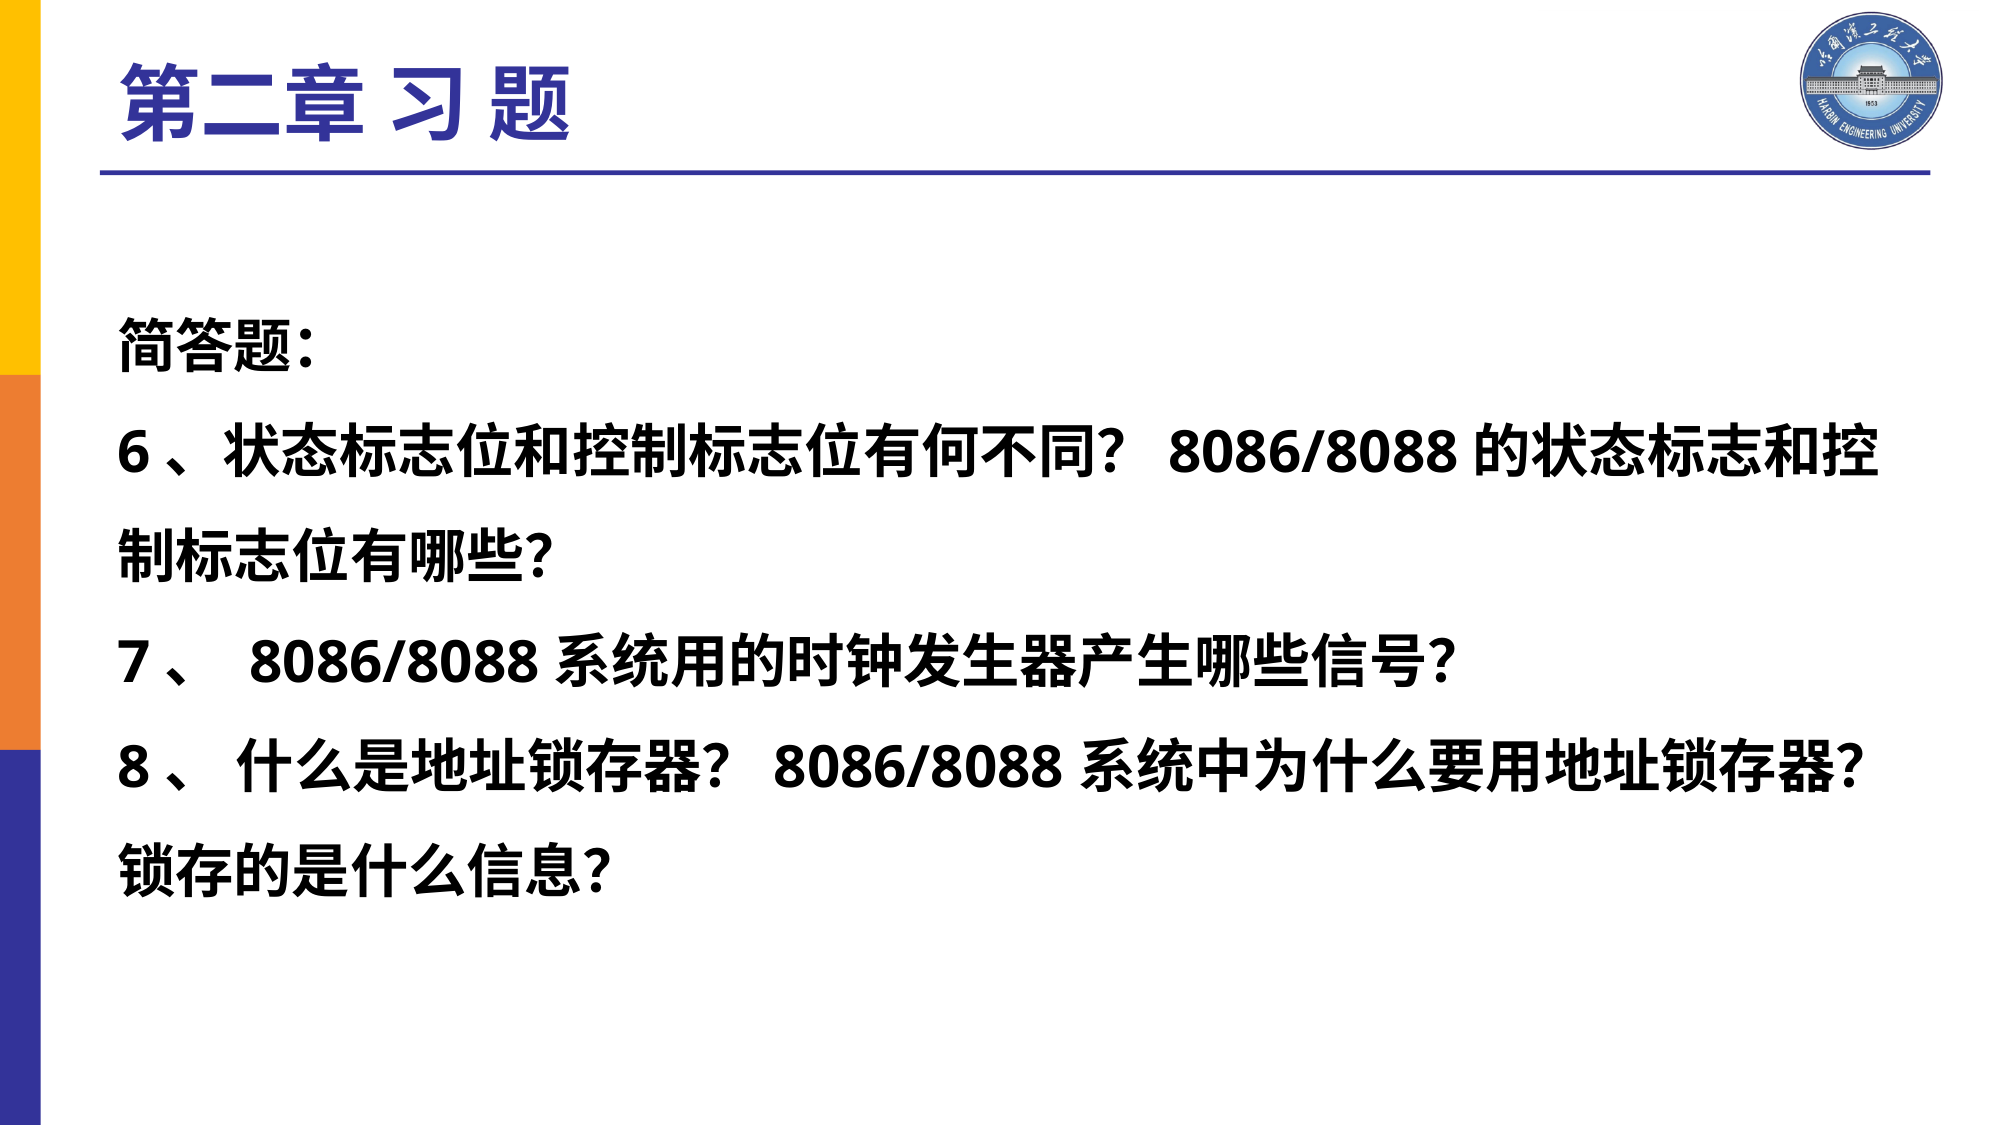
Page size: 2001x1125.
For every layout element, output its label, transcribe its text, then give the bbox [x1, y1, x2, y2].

picture [1538, 9, 1979, 165]
text_box 第二章 习 题 [102, 42, 1590, 173]
text_box 简答题： 6、状态标志位和控制标志位有何不同？8086/8088的状态标志和控制标志位有哪些？ 7、 8086/8088系统用的时钟发生器产生哪些信号？ 8、 什么是地址锁存器？8086/8088系统中为什么要用地址锁存器？锁存的是什么信息？ [102, 267, 1922, 1125]
